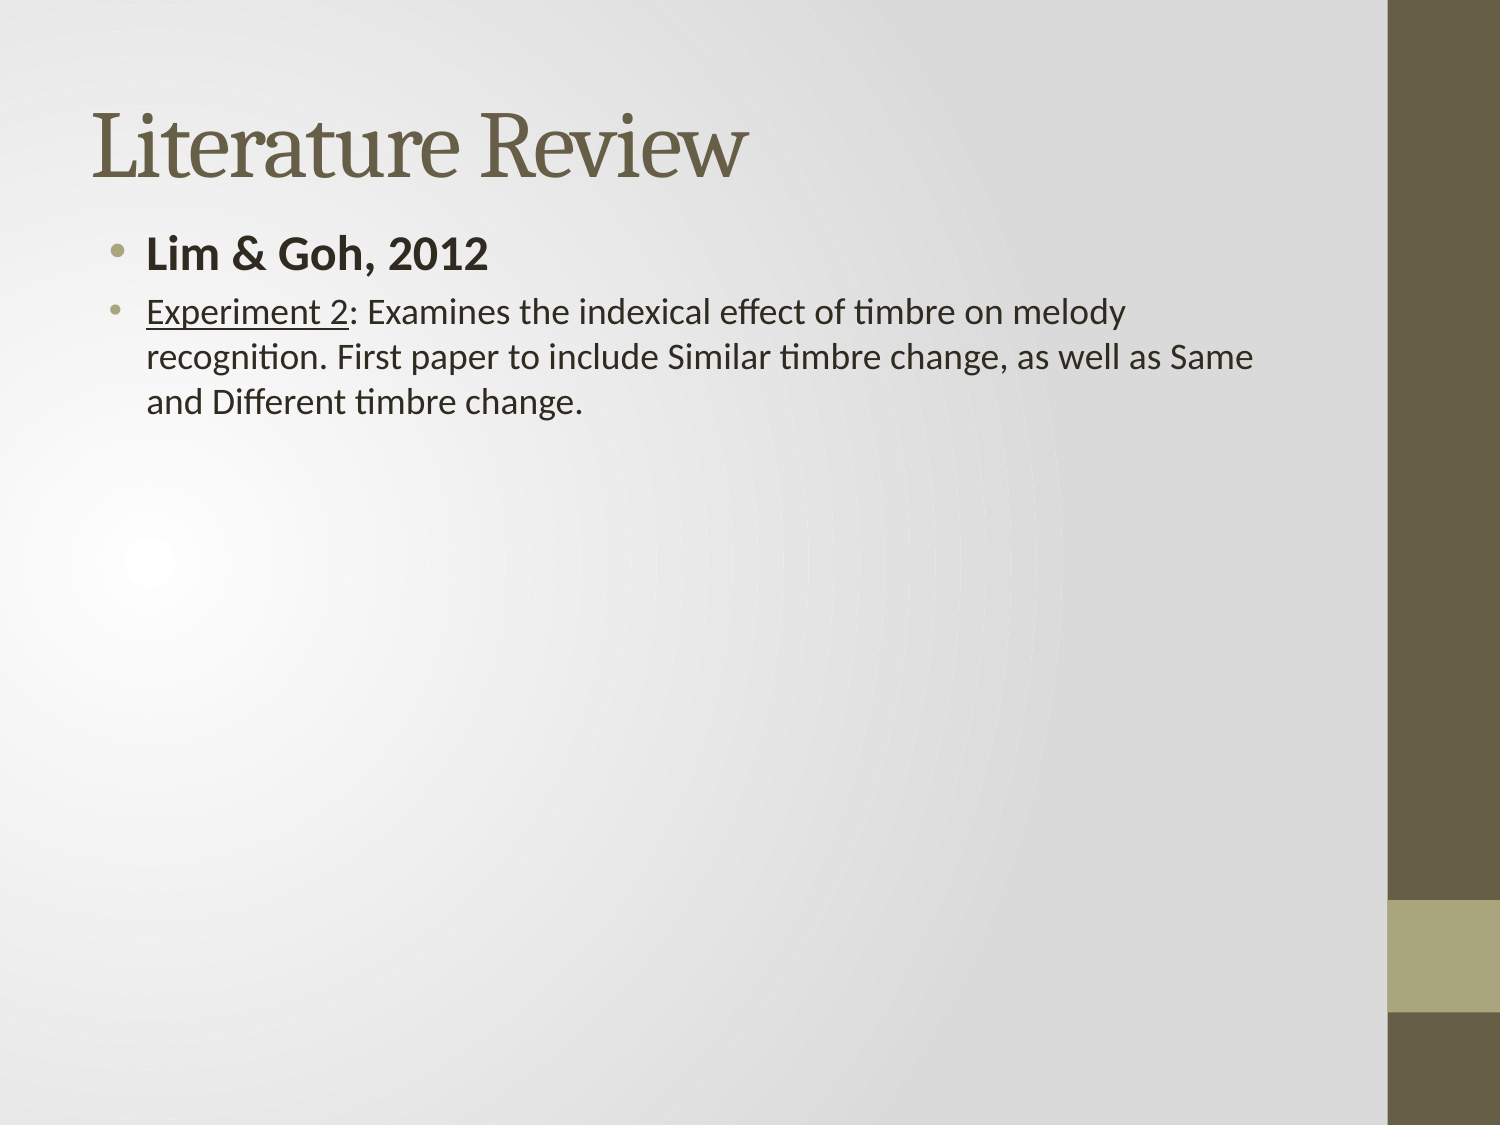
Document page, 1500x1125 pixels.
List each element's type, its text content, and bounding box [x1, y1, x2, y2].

title Literature Review [75, 45, 1325, 212]
list Lim & Goh, 2012 Experiment 2: Examines the indexical effect of timbre on melody recognition. First paper to include Similar timbre change, as well as Same and Different timbre change. [75, 212, 1325, 1088]
